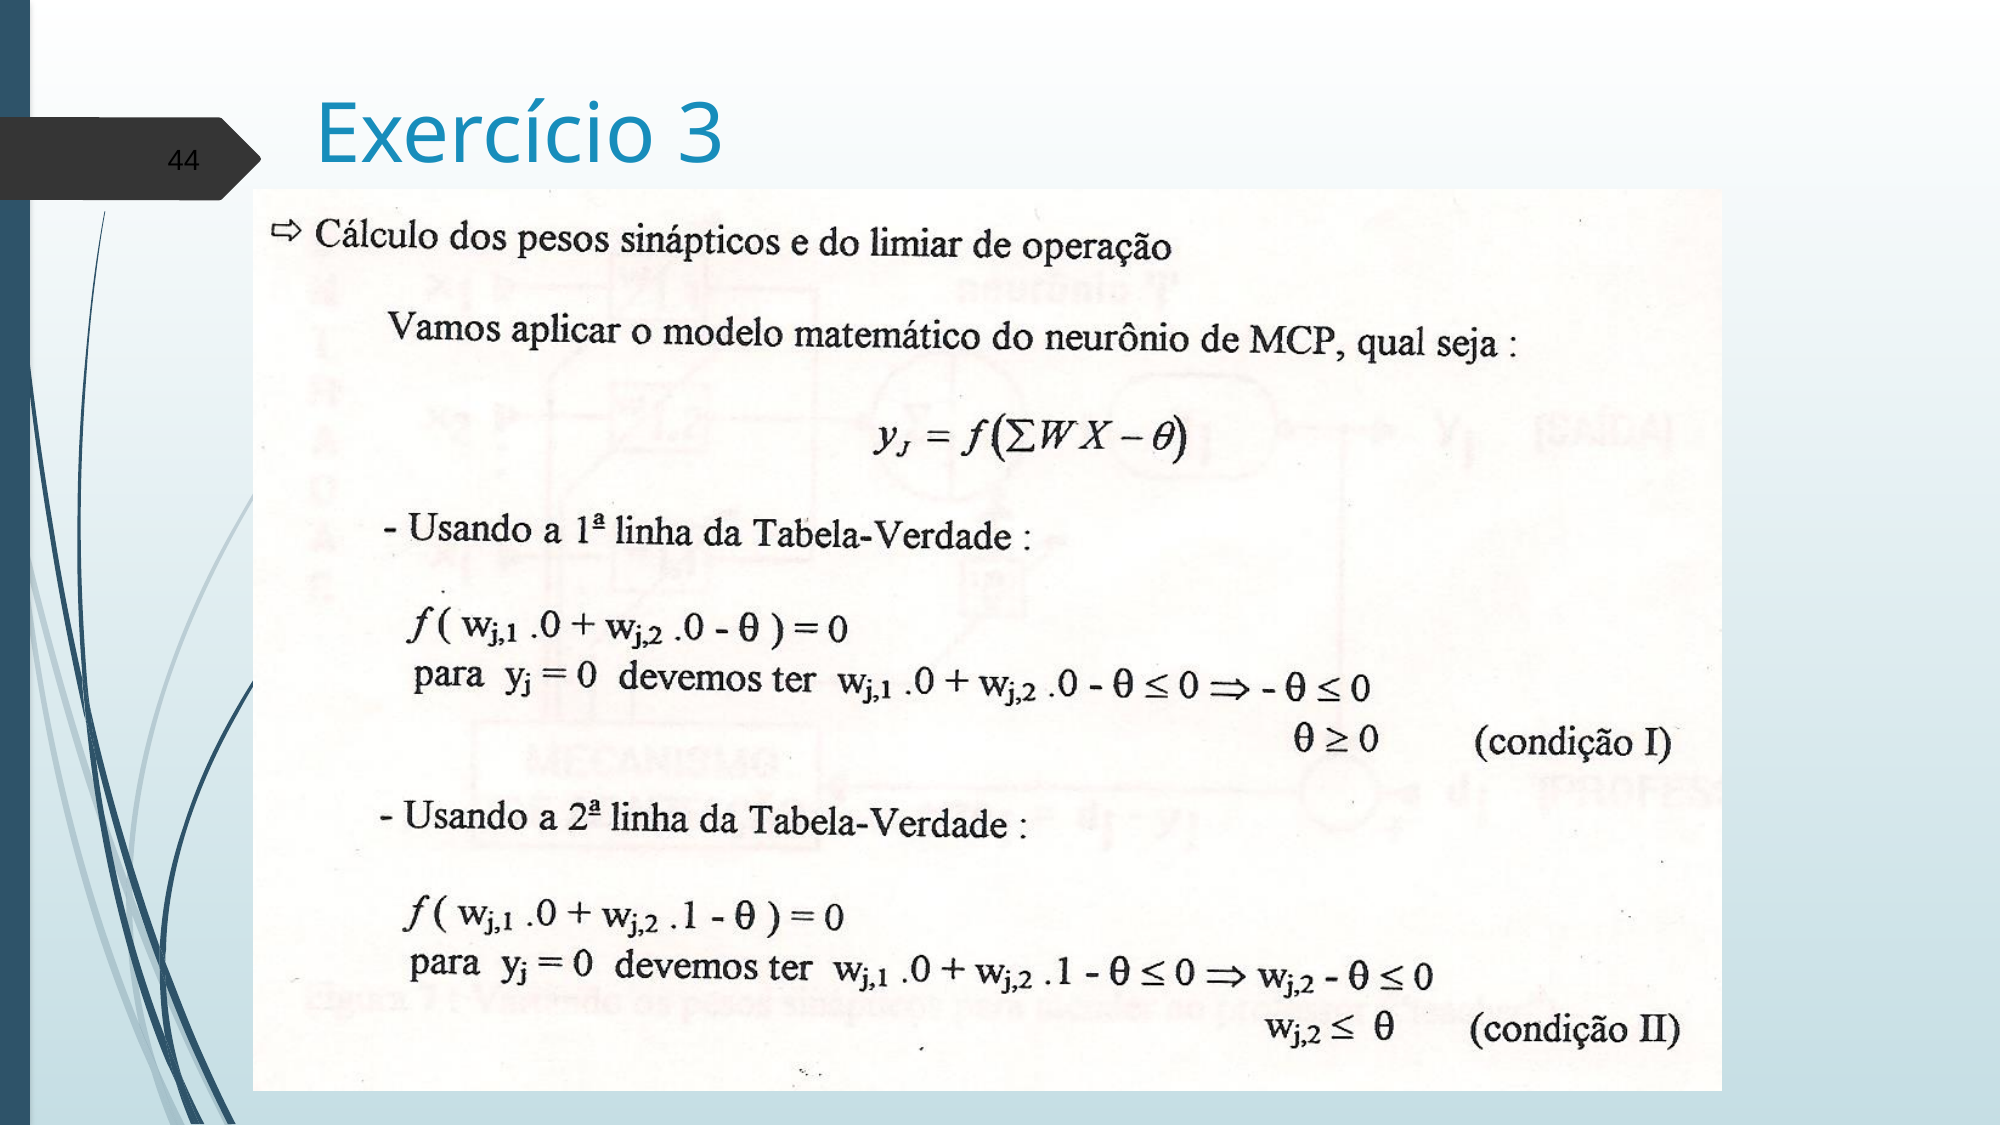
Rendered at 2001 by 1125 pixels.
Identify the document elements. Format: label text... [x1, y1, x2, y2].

picture [253, 188, 1722, 1092]
title Exercício 3 [299, 71, 1968, 190]
slide_number 44 [87, 129, 216, 190]
